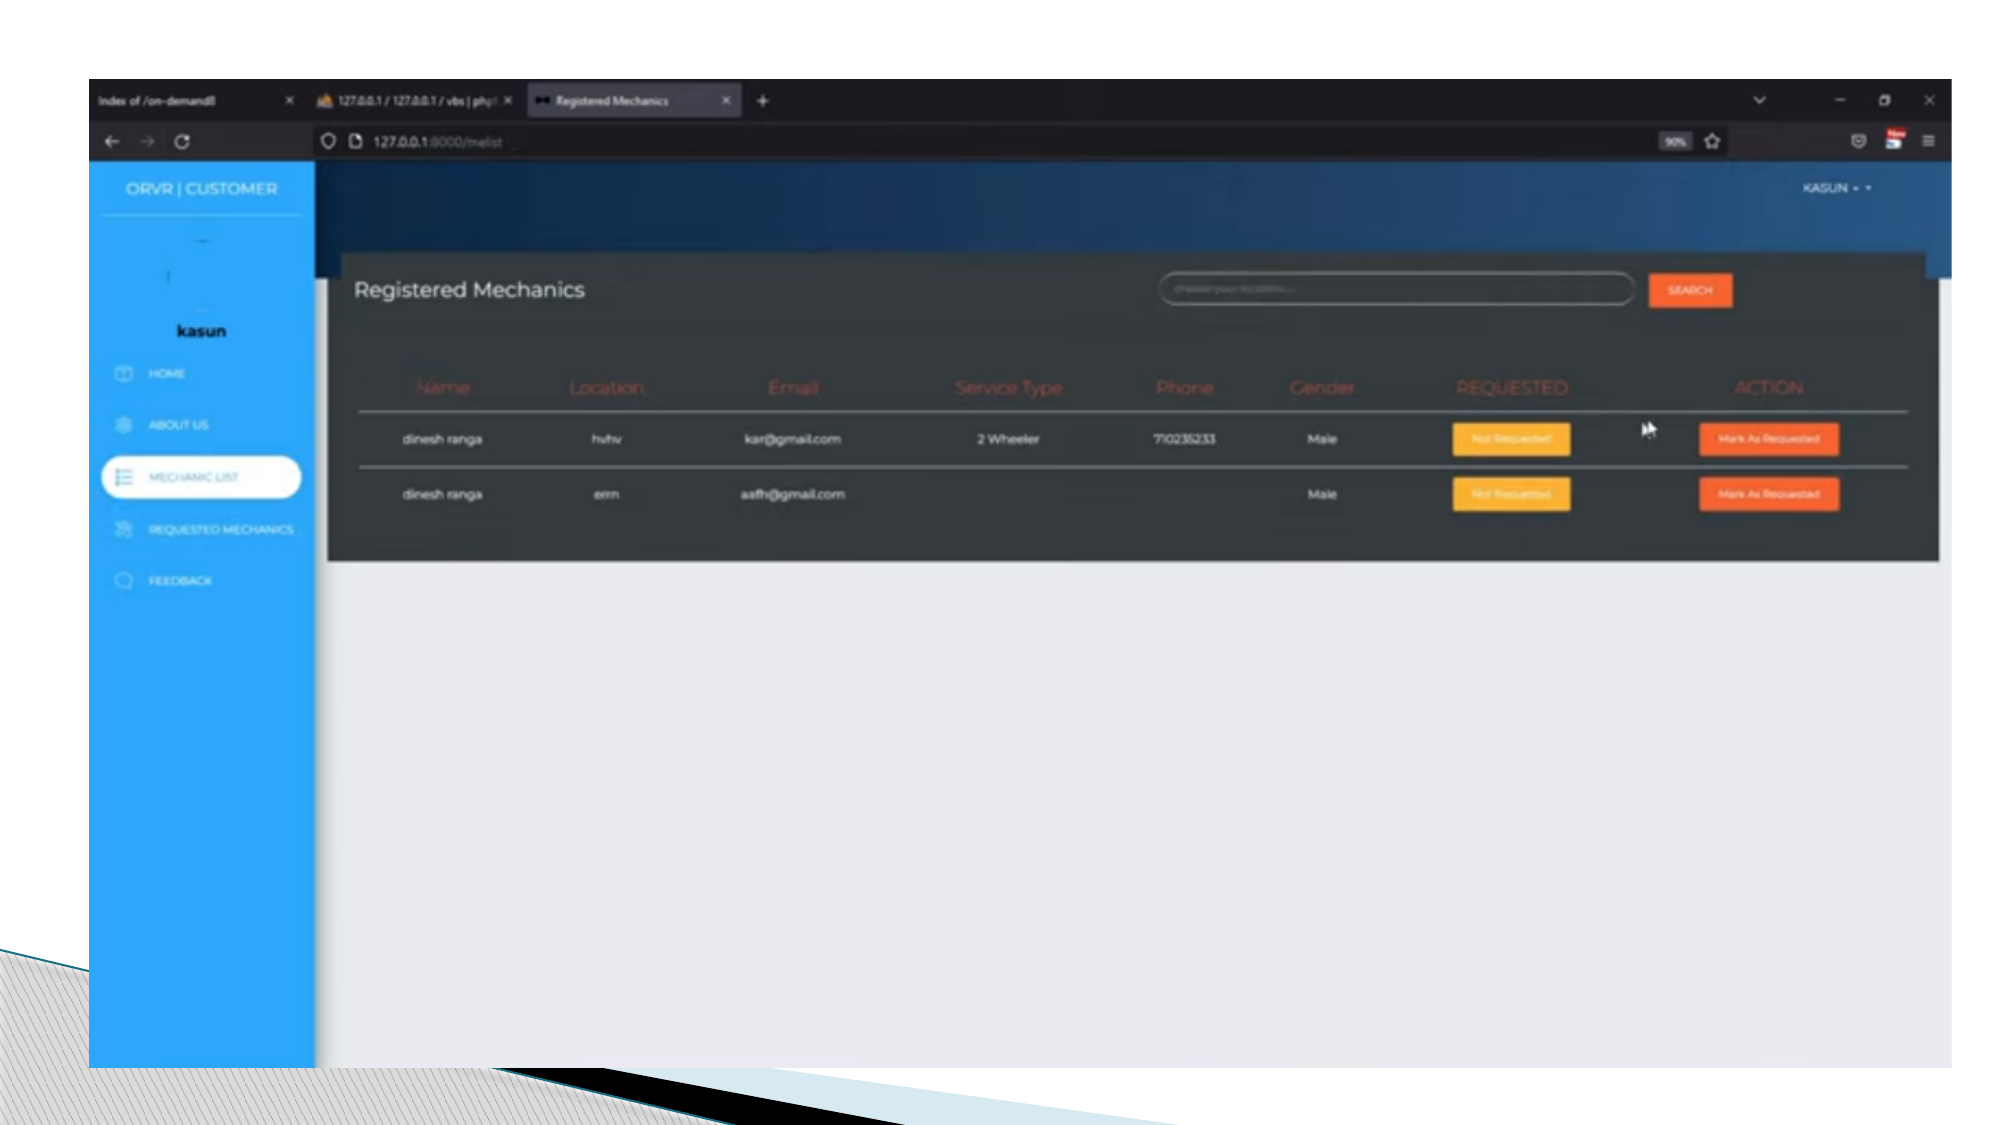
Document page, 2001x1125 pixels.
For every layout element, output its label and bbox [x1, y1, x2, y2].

picture [88, 78, 1952, 1068]
